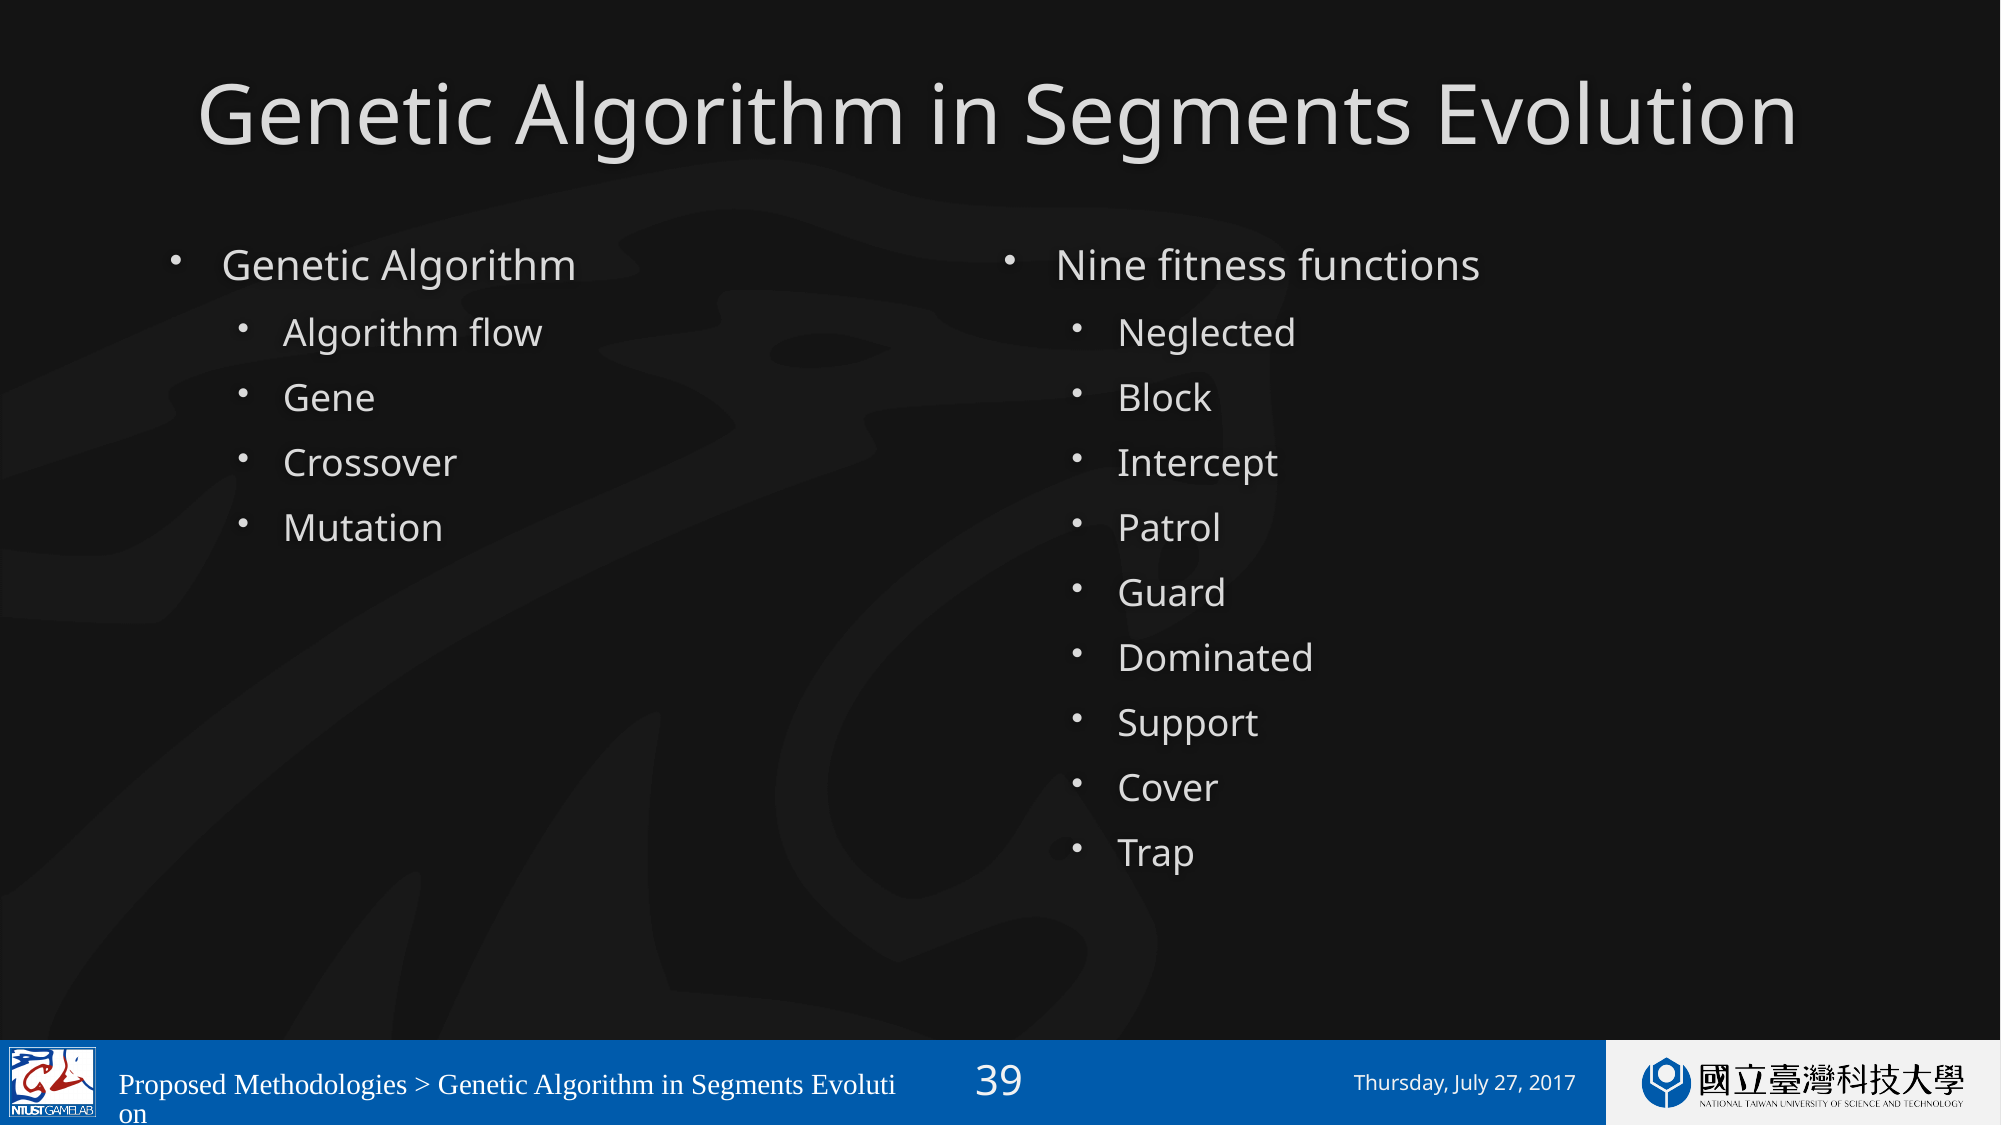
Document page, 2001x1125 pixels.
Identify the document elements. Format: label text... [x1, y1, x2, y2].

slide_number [1081, 1052, 1591, 1113]
list Genetic Algorithm Algorithm flow Gene Crossover Mutation Nine fitness functions Neglected Block Intercept Patrol Guard Dominated Support Cover Trap [149, 231, 1849, 975]
slide_number 39 [937, 1052, 1061, 1113]
footer Proposed Methodologies > Genetic Algorithm in Segments Evolution [103, 1052, 918, 1113]
picture [9, 1047, 96, 1117]
picture [0, 0, 2000, 1125]
title Genetic Algorithm in Segments Evolution [149, 44, 1849, 179]
